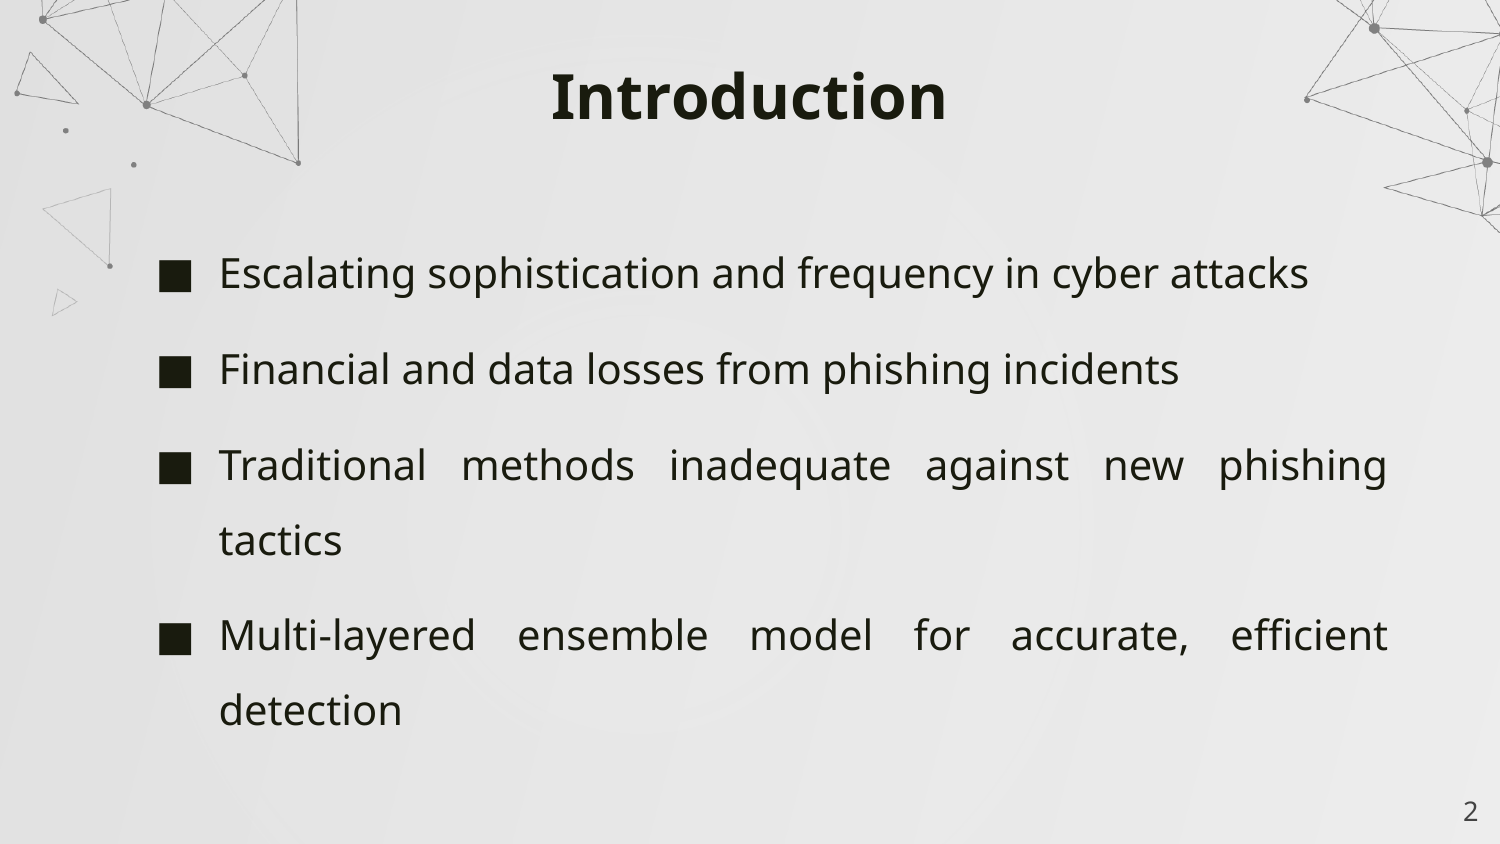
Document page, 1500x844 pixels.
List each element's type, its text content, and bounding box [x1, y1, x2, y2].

title Introduction [83, 51, 1417, 207]
slide_number ‹#› [1403, 779, 1494, 844]
text_box Escalating sophistication and frequency in cyber attacks Financial and data losses from phishing incidents Traditional methods inadequate against new phishing tactics Multi-layered ensemble model for accurate, efficient detection [140, 206, 1404, 750]
picture [0, 0, 1500, 844]
